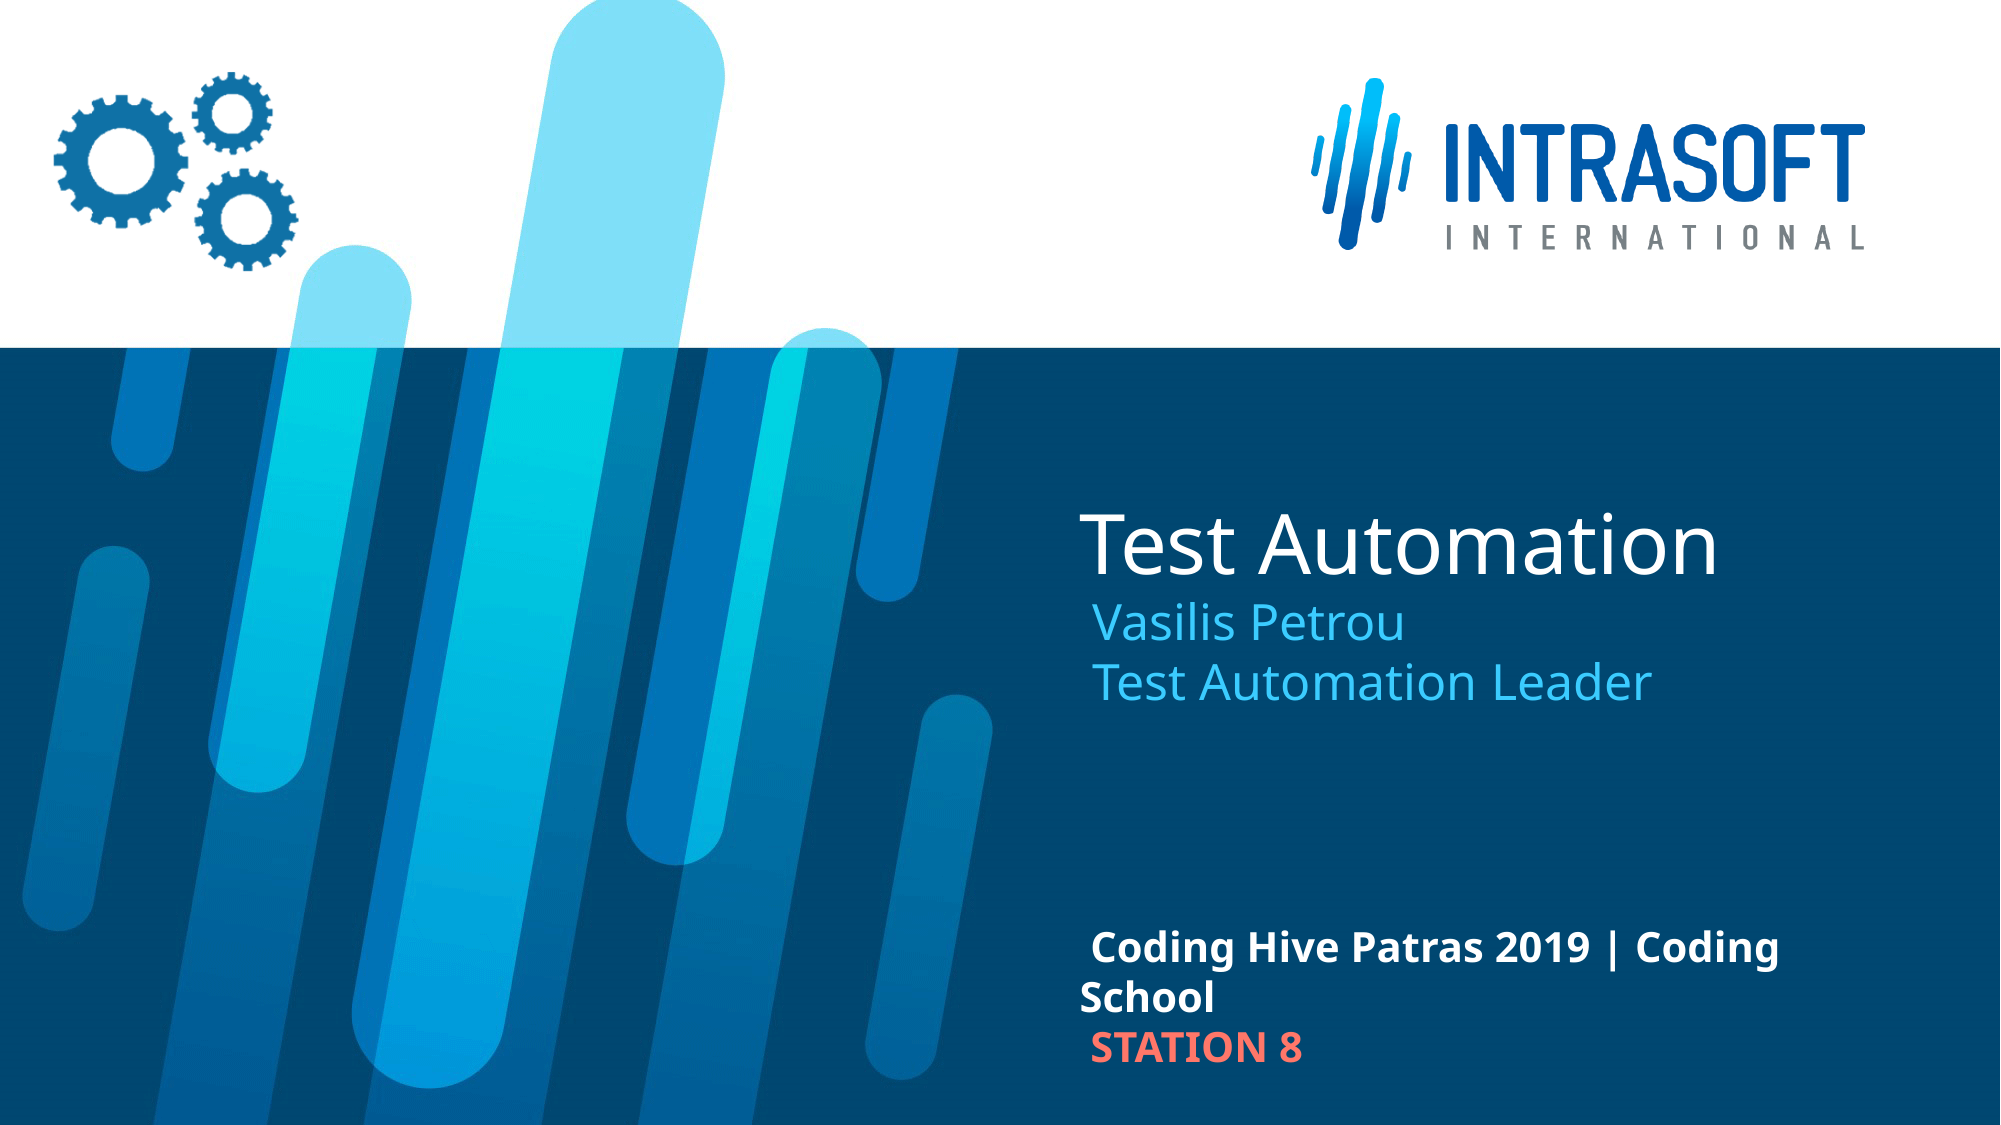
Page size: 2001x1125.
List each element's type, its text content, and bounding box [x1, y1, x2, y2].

text_box Test Automation Vasilis Petrou Test Automation Leader Coding Hive Patras 2019 | Coding School STATION 8 [1077, 490, 1893, 1071]
picture [0, 0, 2000, 1125]
